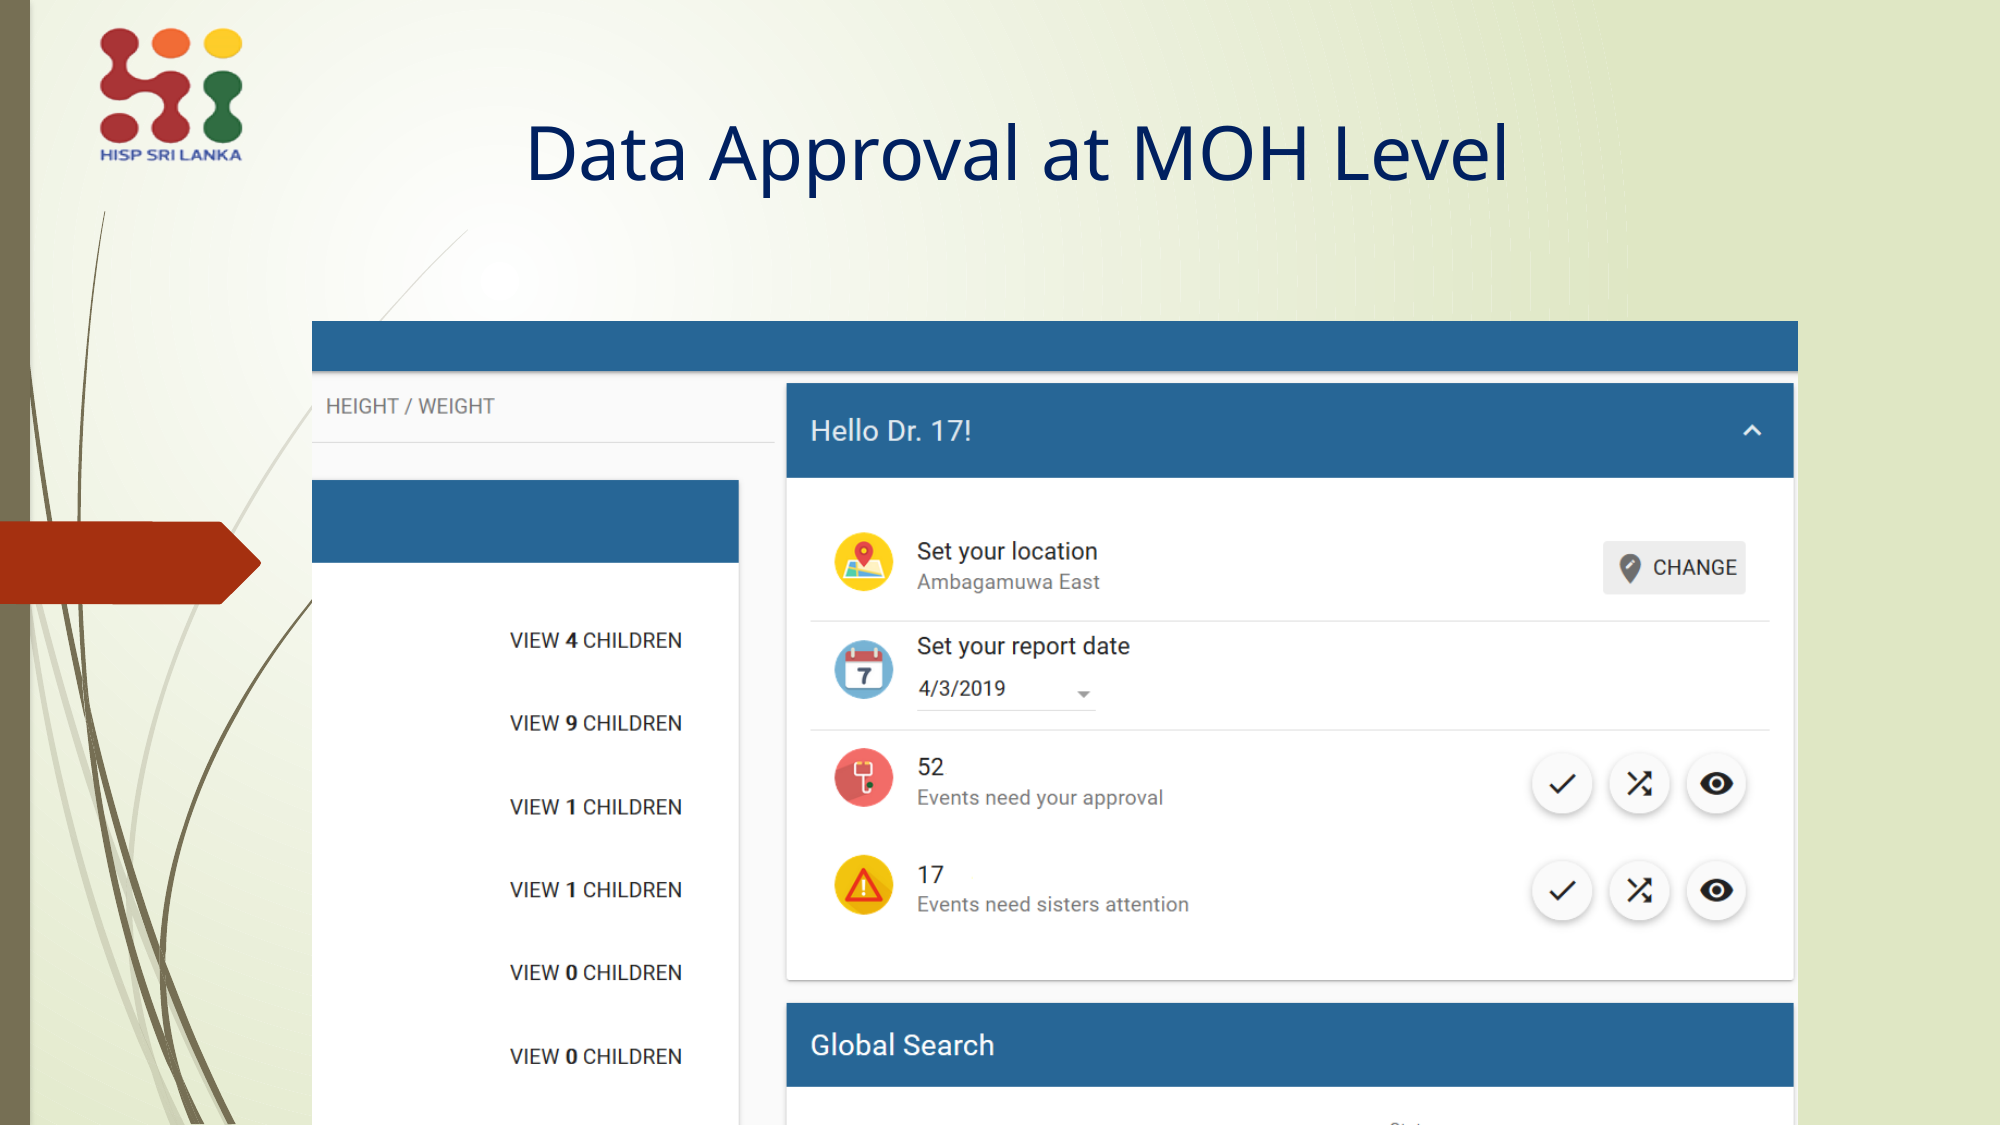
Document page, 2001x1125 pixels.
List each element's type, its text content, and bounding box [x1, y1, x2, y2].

text_box Data Approval at MOH Level [398, 98, 1638, 204]
picture [27, 2, 318, 192]
title DQ Measures at MOH Level [357, 284, 1820, 797]
picture [312, 321, 1799, 1125]
